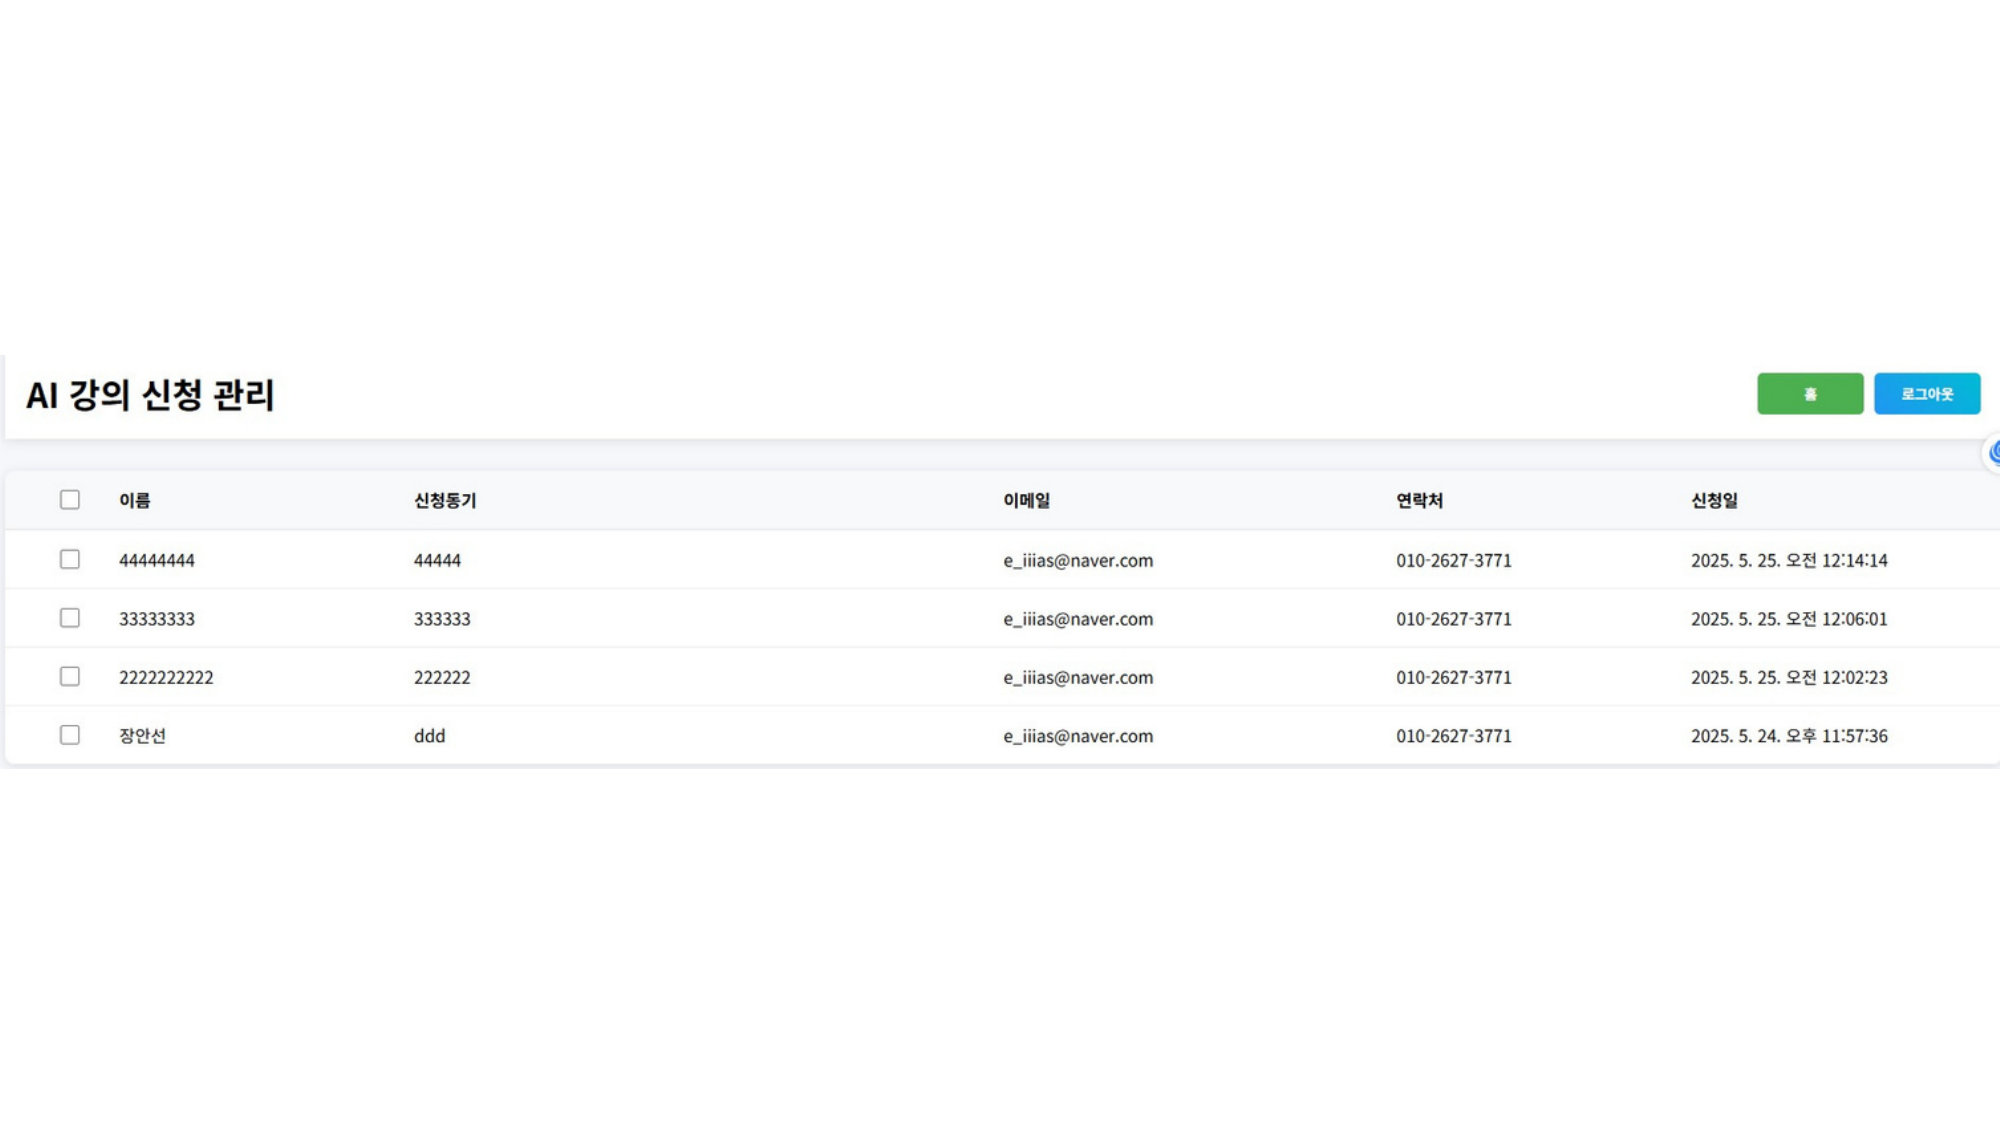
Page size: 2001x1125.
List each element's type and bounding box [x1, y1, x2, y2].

text_box [0, 355, 2000, 769]
